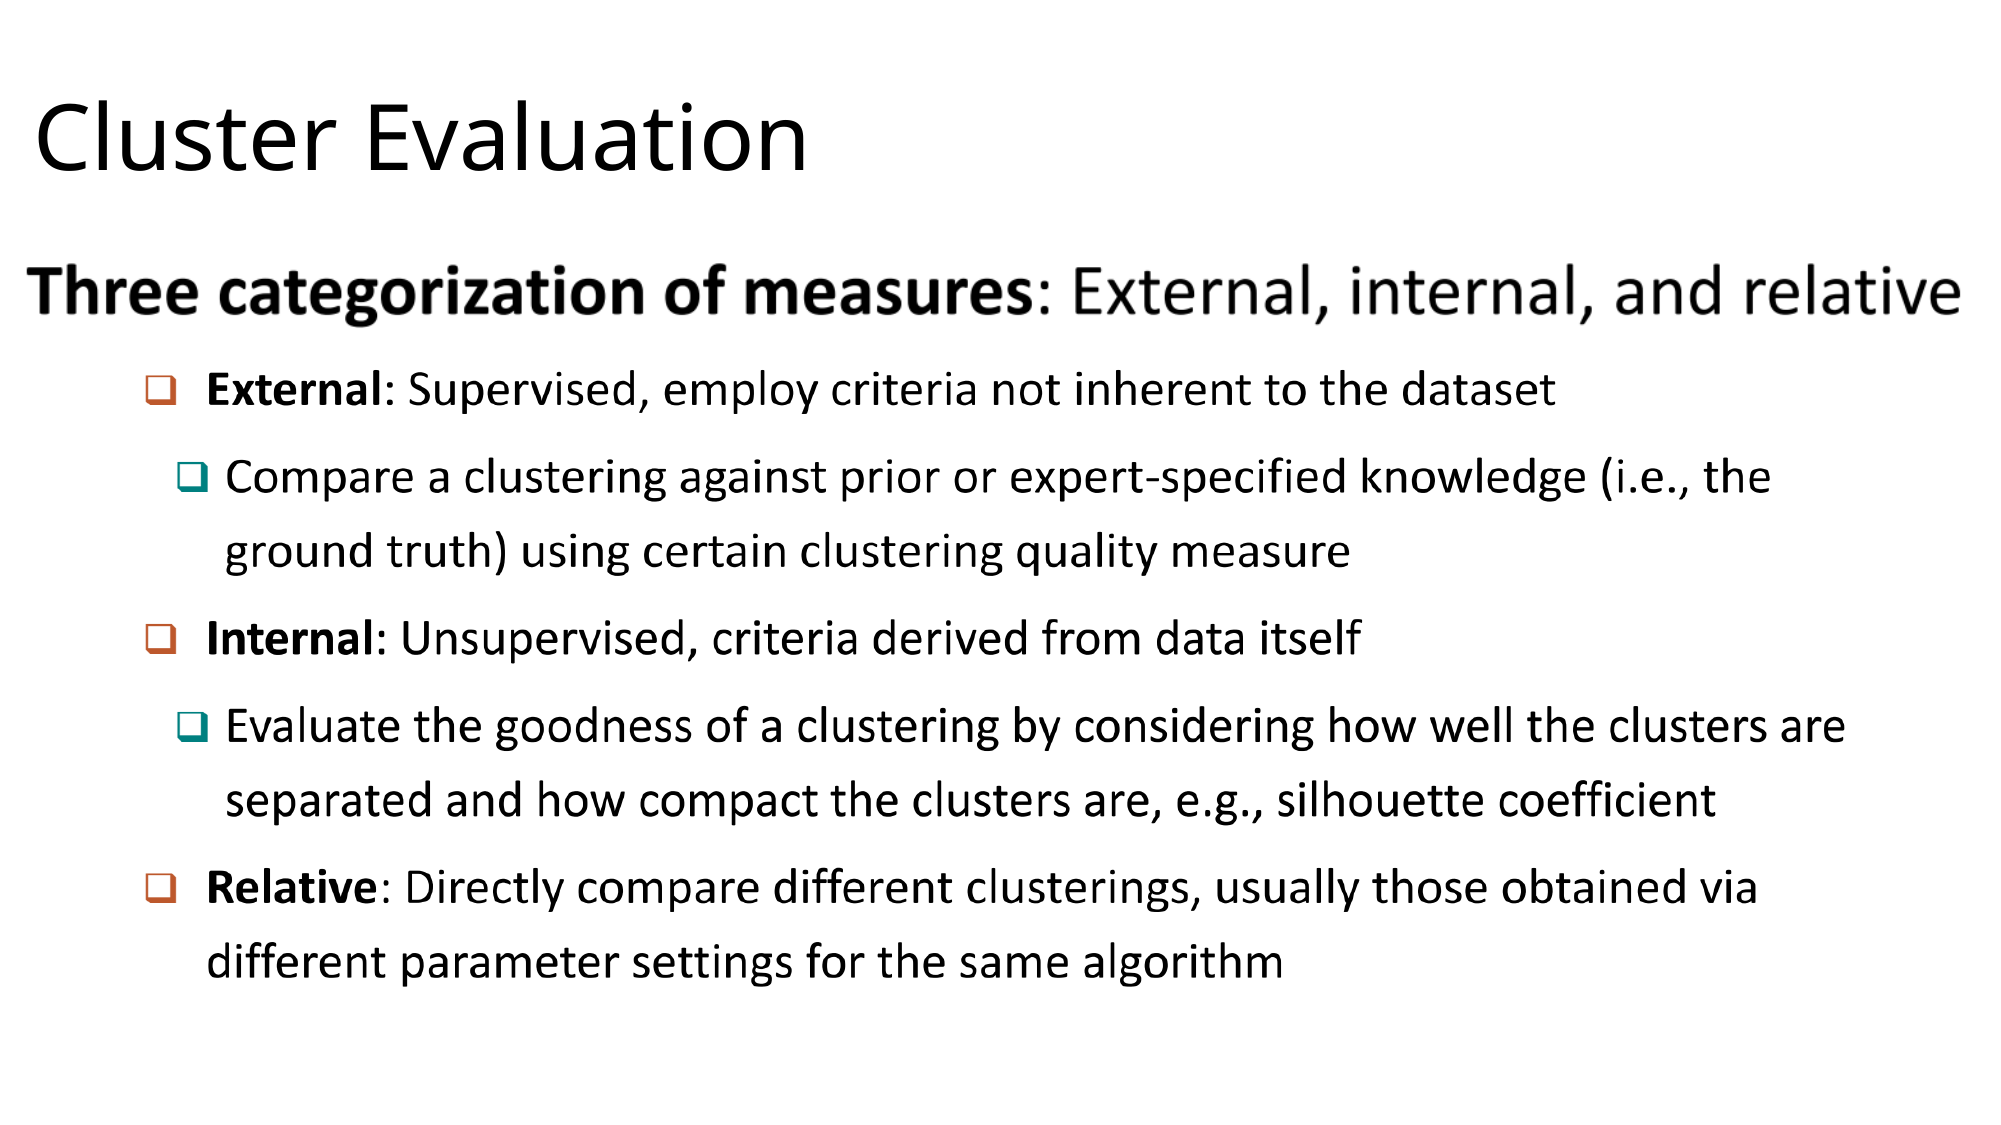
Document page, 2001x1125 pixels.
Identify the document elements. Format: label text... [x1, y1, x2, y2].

title Cluster Evaluation [18, 31, 1744, 248]
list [135, 366, 1861, 996]
picture [18, 248, 1977, 350]
